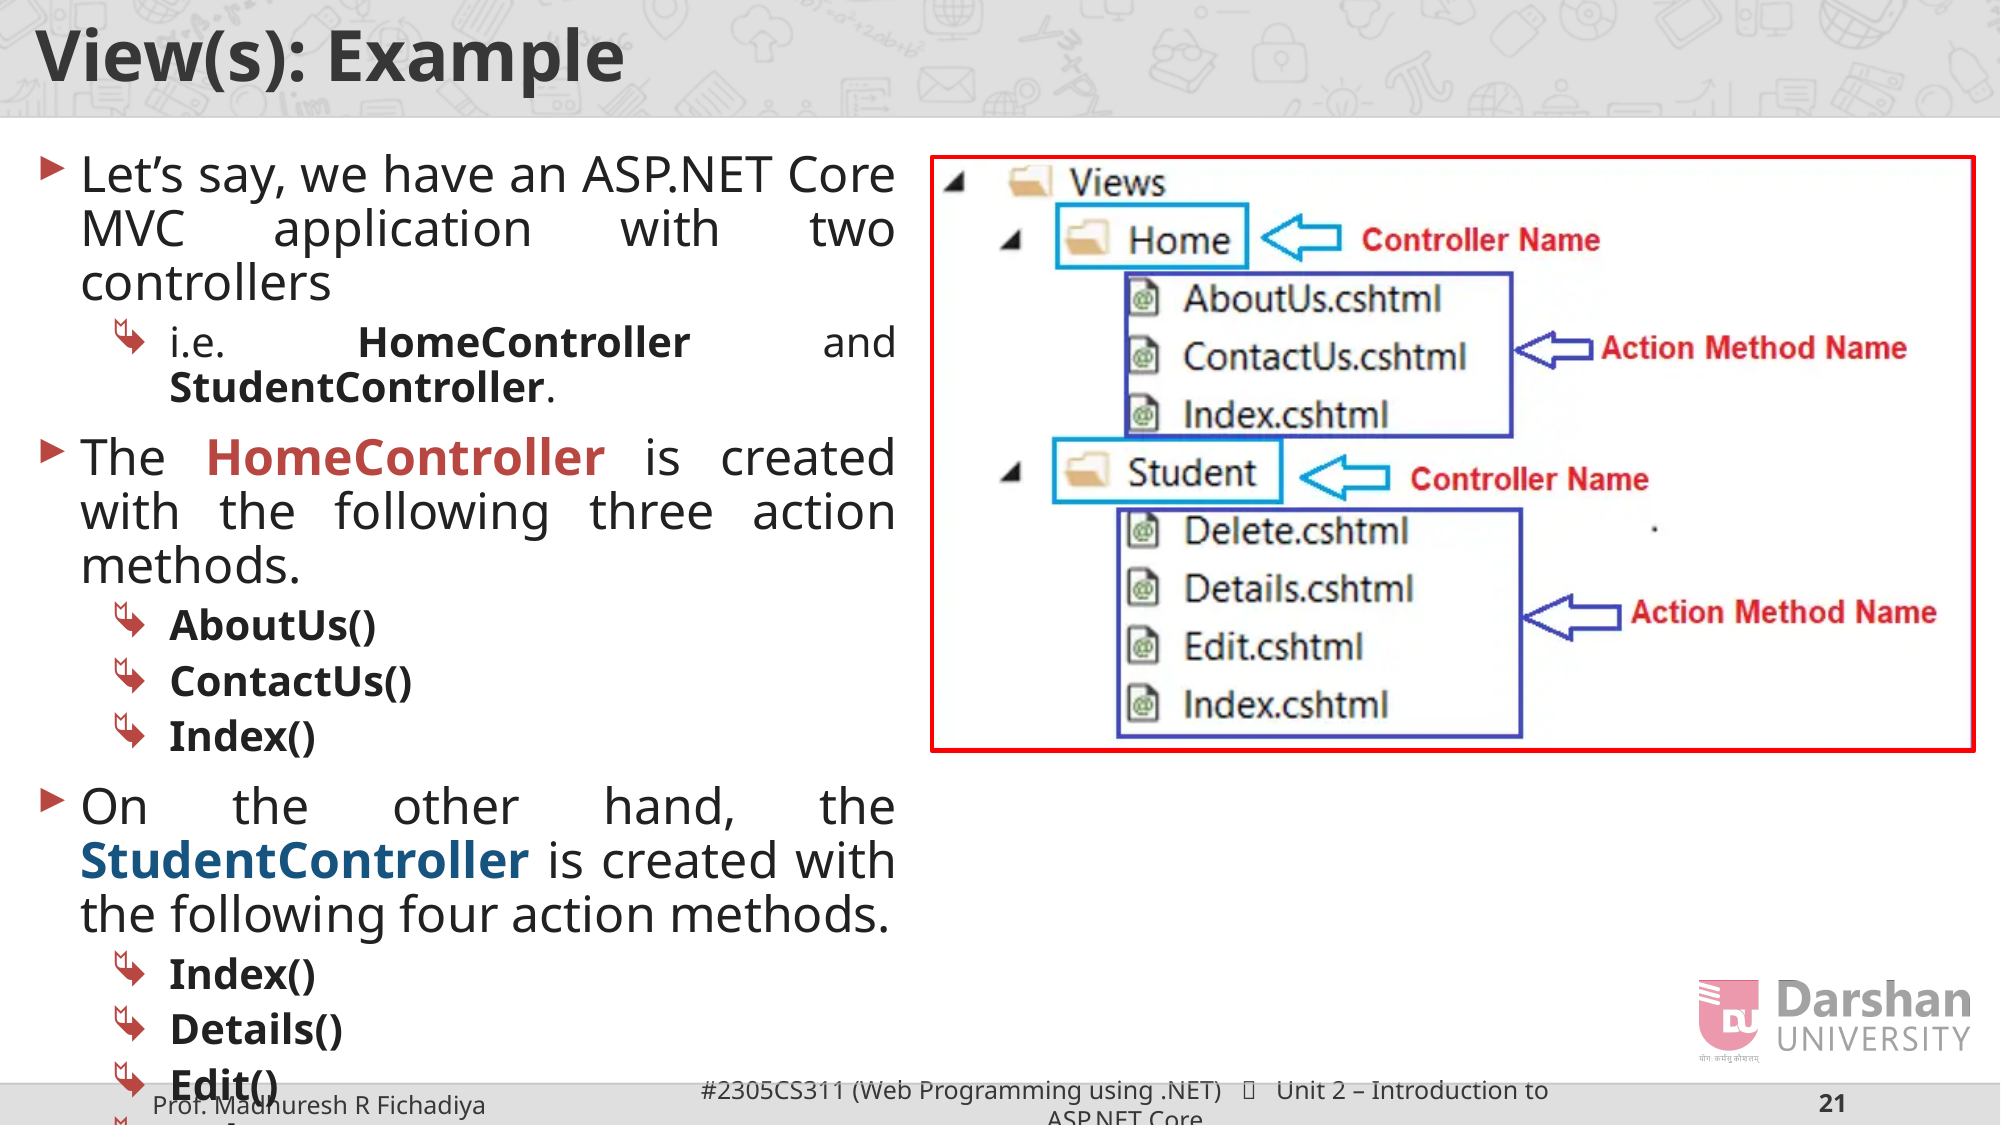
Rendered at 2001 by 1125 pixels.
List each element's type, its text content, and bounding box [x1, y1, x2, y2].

picture [934, 159, 1972, 749]
list Let’s say, we have an ASP.NET Core MVC application with two controllers i.e. HomeController and StudentController. The HomeController is created with the following three action methods. AboutUs() ContactUs() Index() On the other hand, the StudentController is created with the following four action methods. Index() Details() Edit() Delete() [21, 141, 913, 1059]
title View(s): Example [0, 0, 2000, 117]
